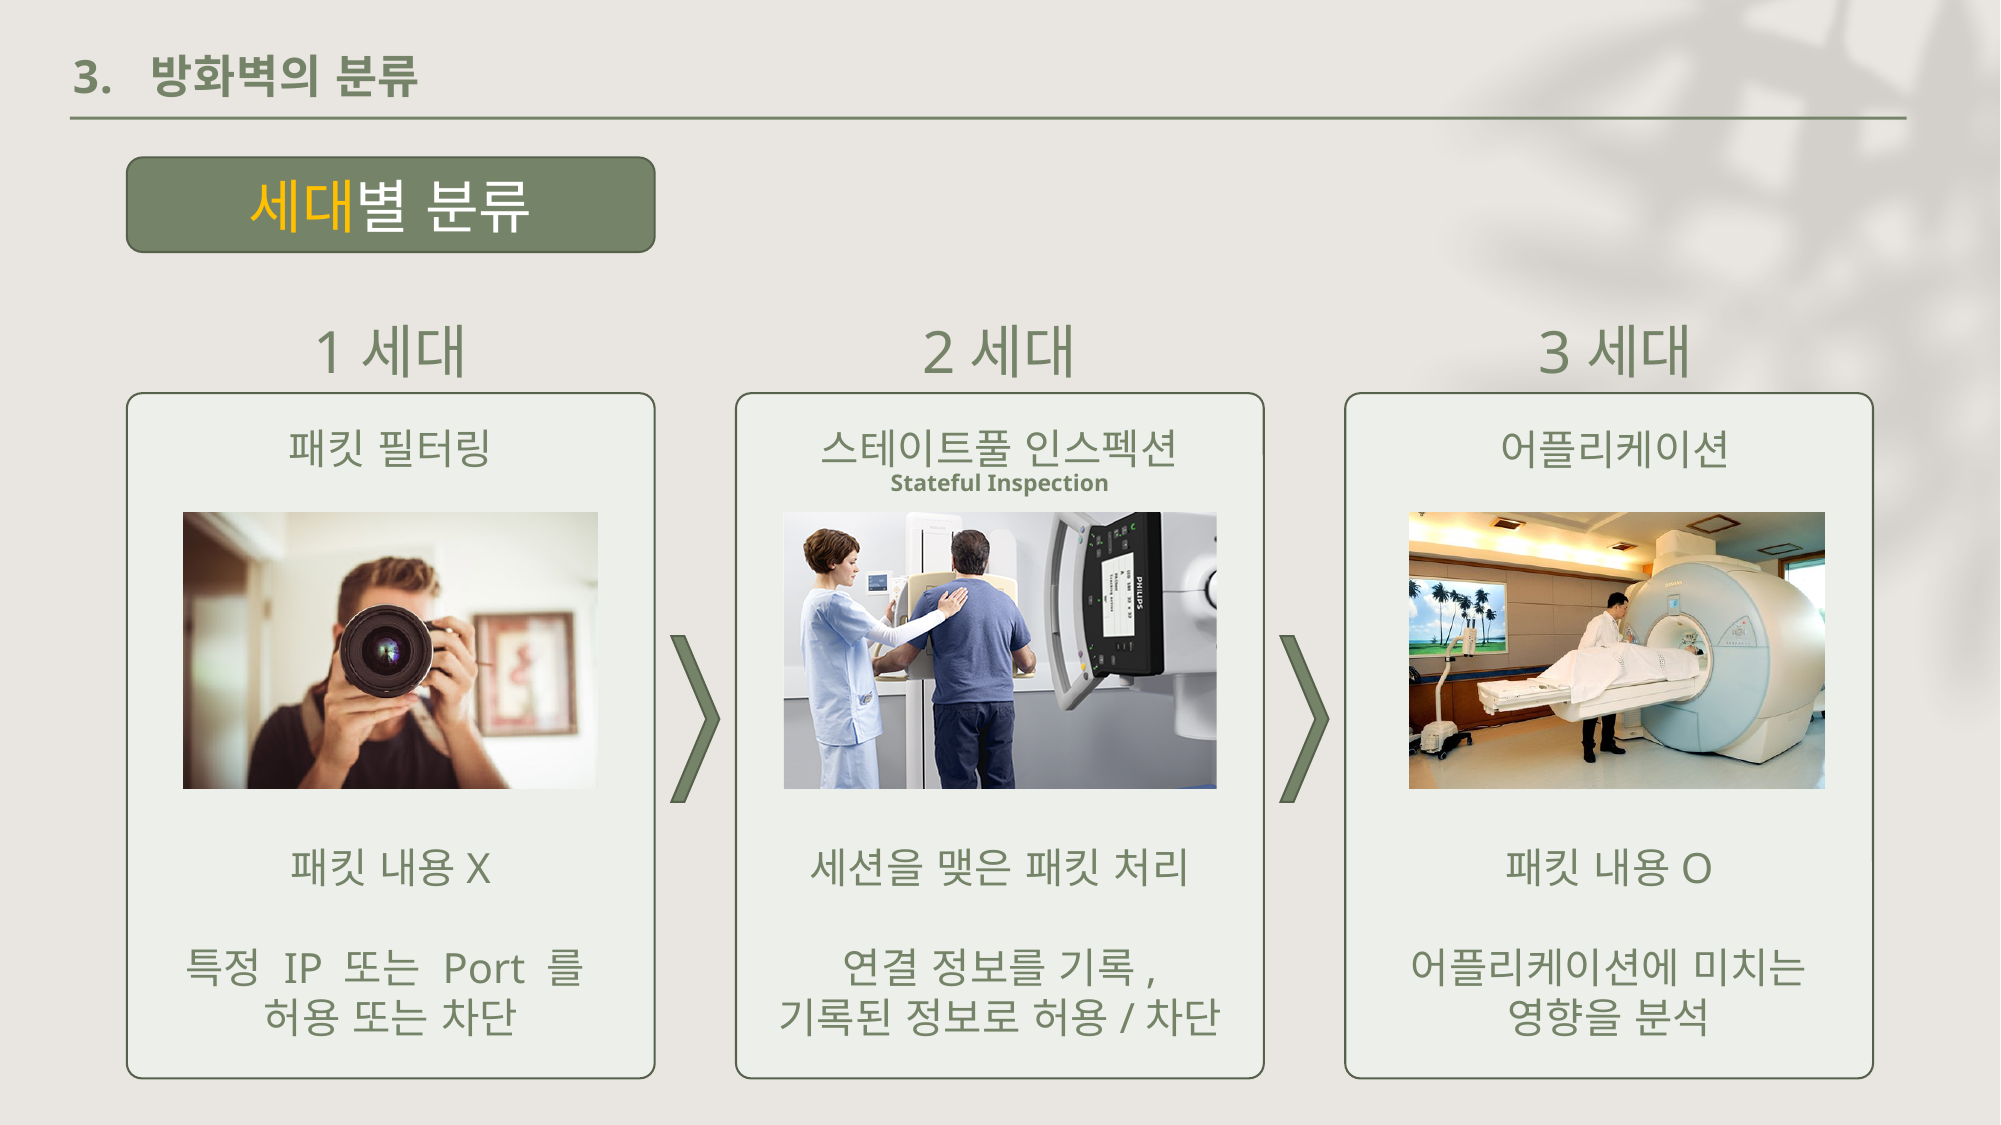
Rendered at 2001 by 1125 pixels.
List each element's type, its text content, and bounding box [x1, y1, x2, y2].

text_box [669, 635, 721, 803]
picture [183, 512, 599, 789]
picture [1409, 512, 1825, 789]
text_box 1세대 [298, 307, 483, 392]
text_box 2세대 [907, 307, 1092, 393]
picture [783, 512, 1217, 789]
text_box 스테이트풀 인스펙션 [805, 415, 1194, 481]
text_box [125, 392, 656, 1080]
text_box 세대별 분류 [125, 156, 656, 254]
text_box 패킷 필터링 [273, 415, 508, 481]
subtitle 3. 방화벽의 분류 [54, 0, 869, 120]
text_box 패킷 내용X 특정 IP 또는 Port 를 허용 또는 차단 [143, 834, 639, 1050]
text_box [69, 116, 1908, 121]
text_box 패킷 내용O 어플리케이션에 미치는 영향을 분석 [1377, 834, 1841, 1050]
text_box 세션을 맺은 패킷 처리 연결 정보를 기록, 기록된 정보로 허용/차단 [752, 834, 1248, 1050]
text_box [734, 392, 1265, 1080]
text_box [1278, 635, 1330, 803]
text_box [1344, 392, 1875, 1080]
text_box 3세대 [1523, 307, 1708, 393]
text_box 어플리케이션 [1485, 416, 1747, 482]
text_box Stateful Inspection [875, 460, 1125, 504]
